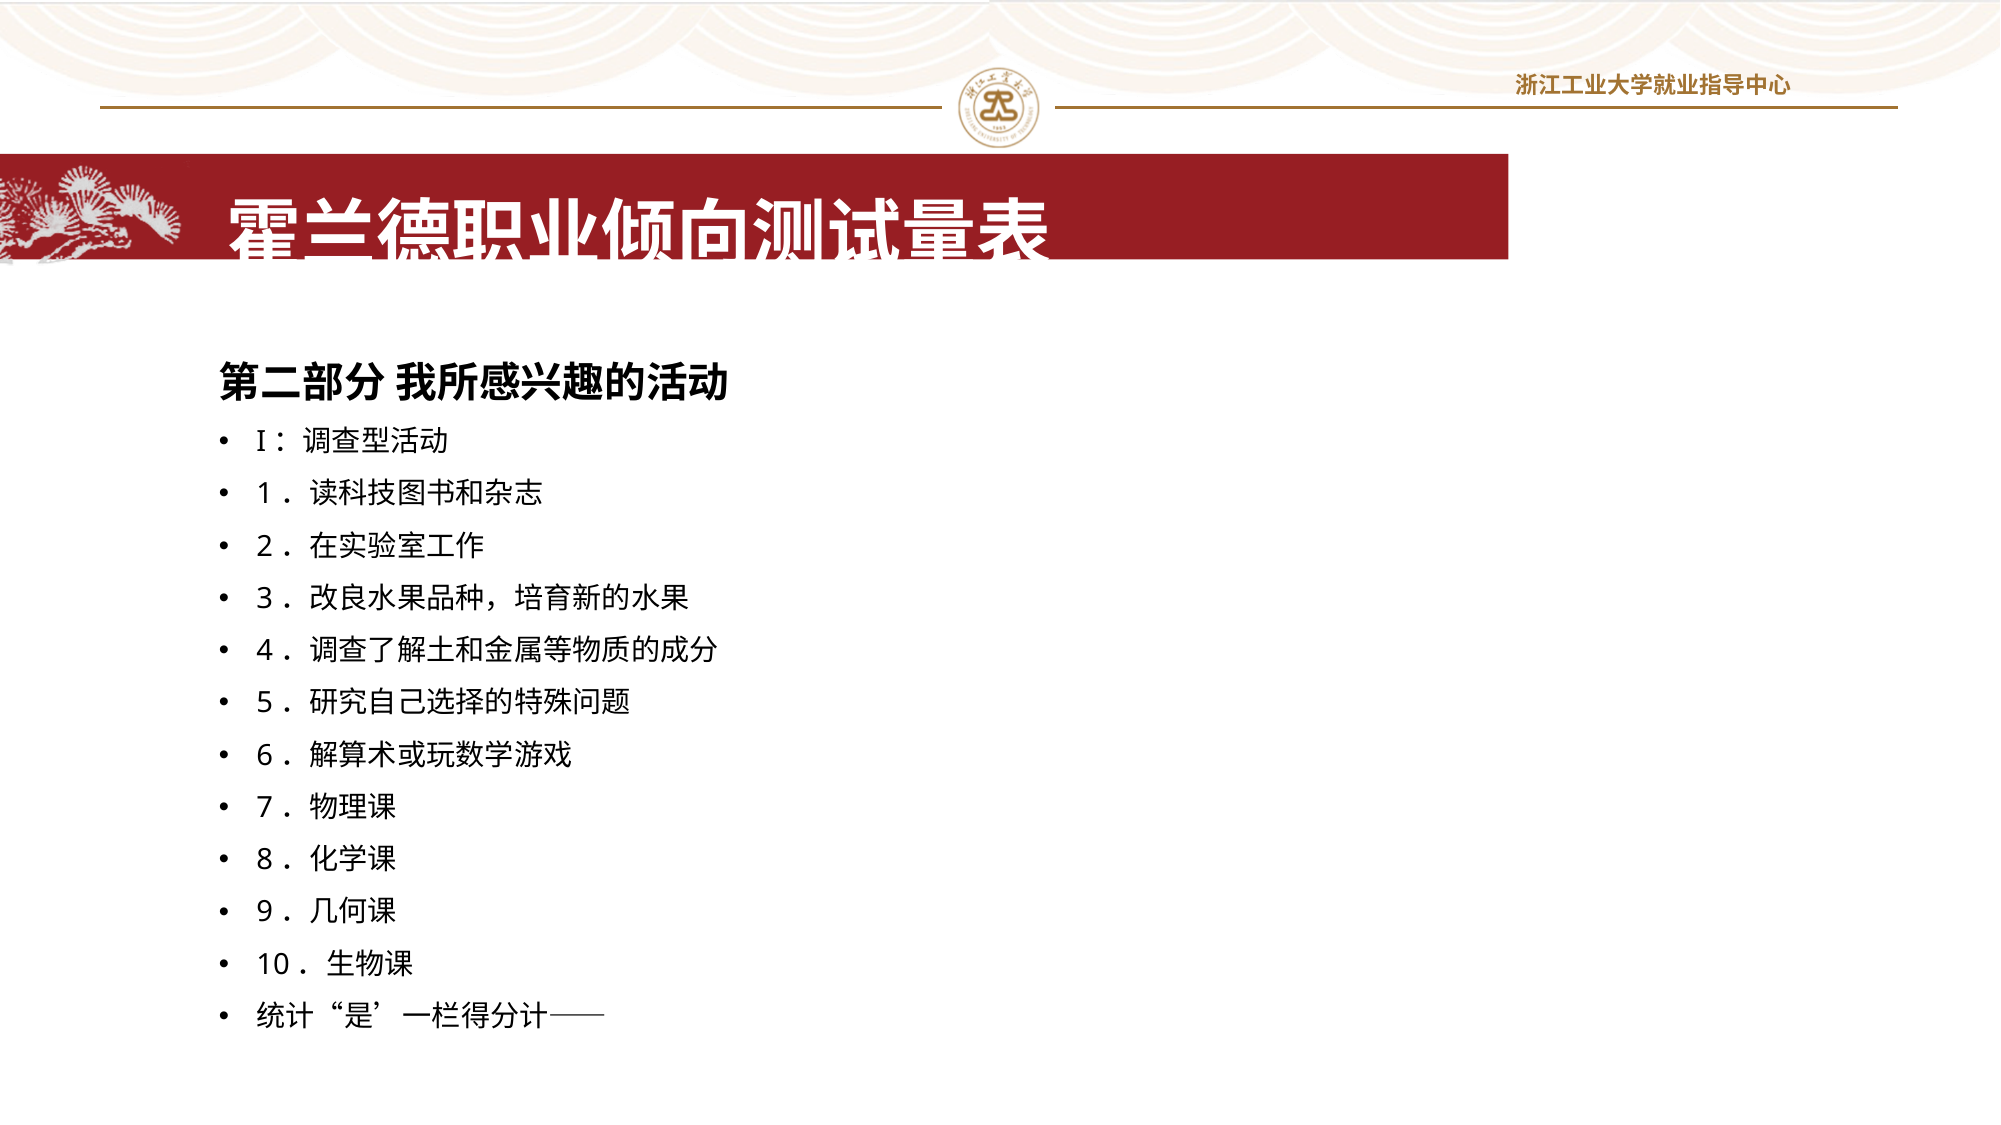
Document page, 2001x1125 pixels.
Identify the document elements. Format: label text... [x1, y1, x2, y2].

picture [0, 0, 2000, 281]
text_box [100, 66, 1898, 149]
list 第二部分 我所感兴趣的活动 I：调查型活动 1．读科技图书和杂志 2．在实验室工作 3．改良水果品种，培育新的水果 4．调查了解土和金属等物质的成分 5．研究自己选择的特殊问题 6．解算术或玩数学游戏 7．物理课 8．化学课 9．几何课 10．生物课 统计“是’一栏得分计—— [203, 323, 1690, 1076]
text_box [1483, 153, 1509, 261]
text_box 霍兰德职业倾向测试量表 [212, 153, 1483, 265]
